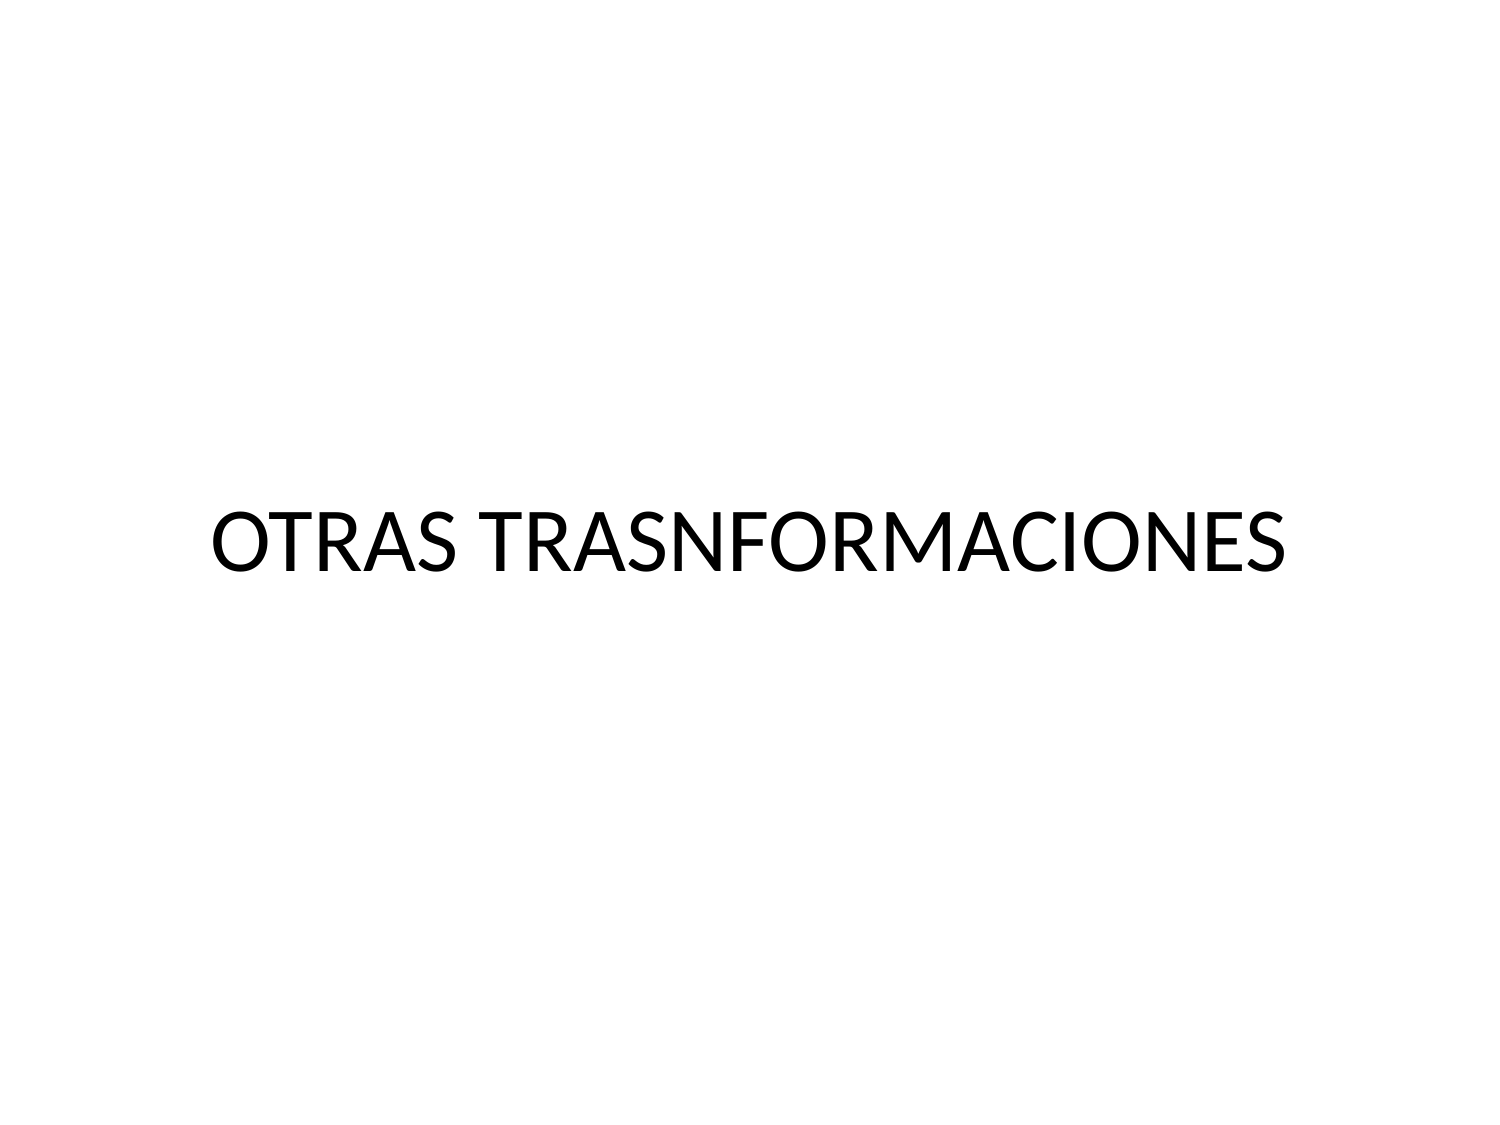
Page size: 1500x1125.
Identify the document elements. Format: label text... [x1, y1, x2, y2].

title OTRAS TRASNFORMACIONES [75, 440, 1425, 629]
